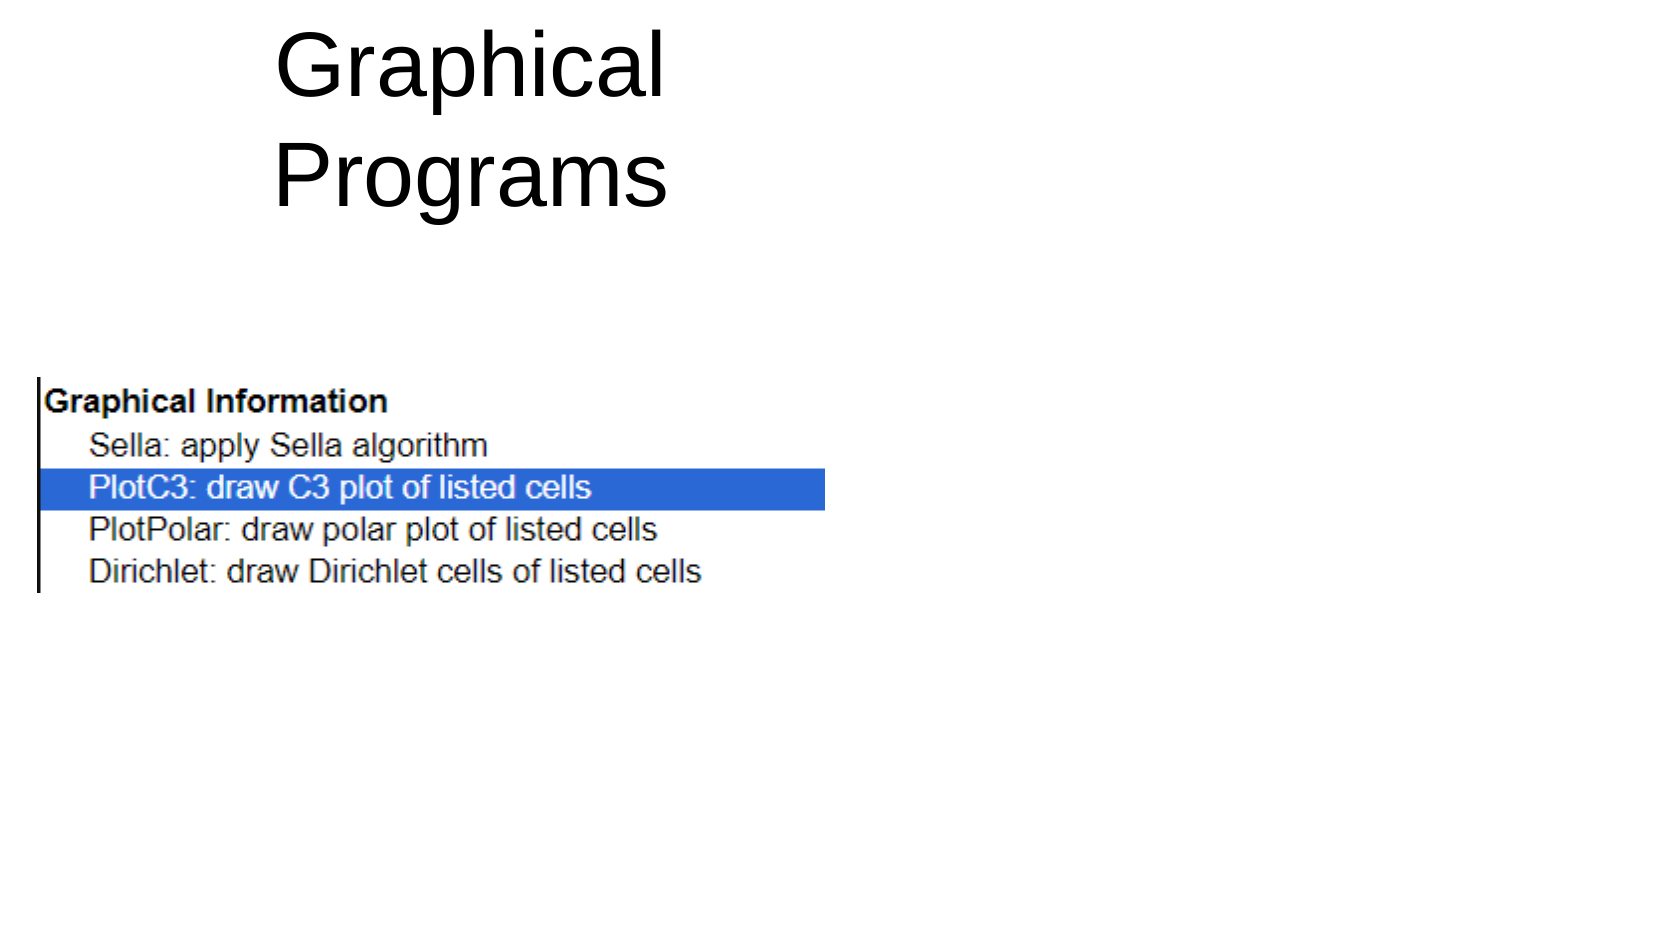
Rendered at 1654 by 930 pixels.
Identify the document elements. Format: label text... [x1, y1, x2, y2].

text_box Graphical Programs [79, 13, 863, 218]
picture [37, 377, 826, 593]
